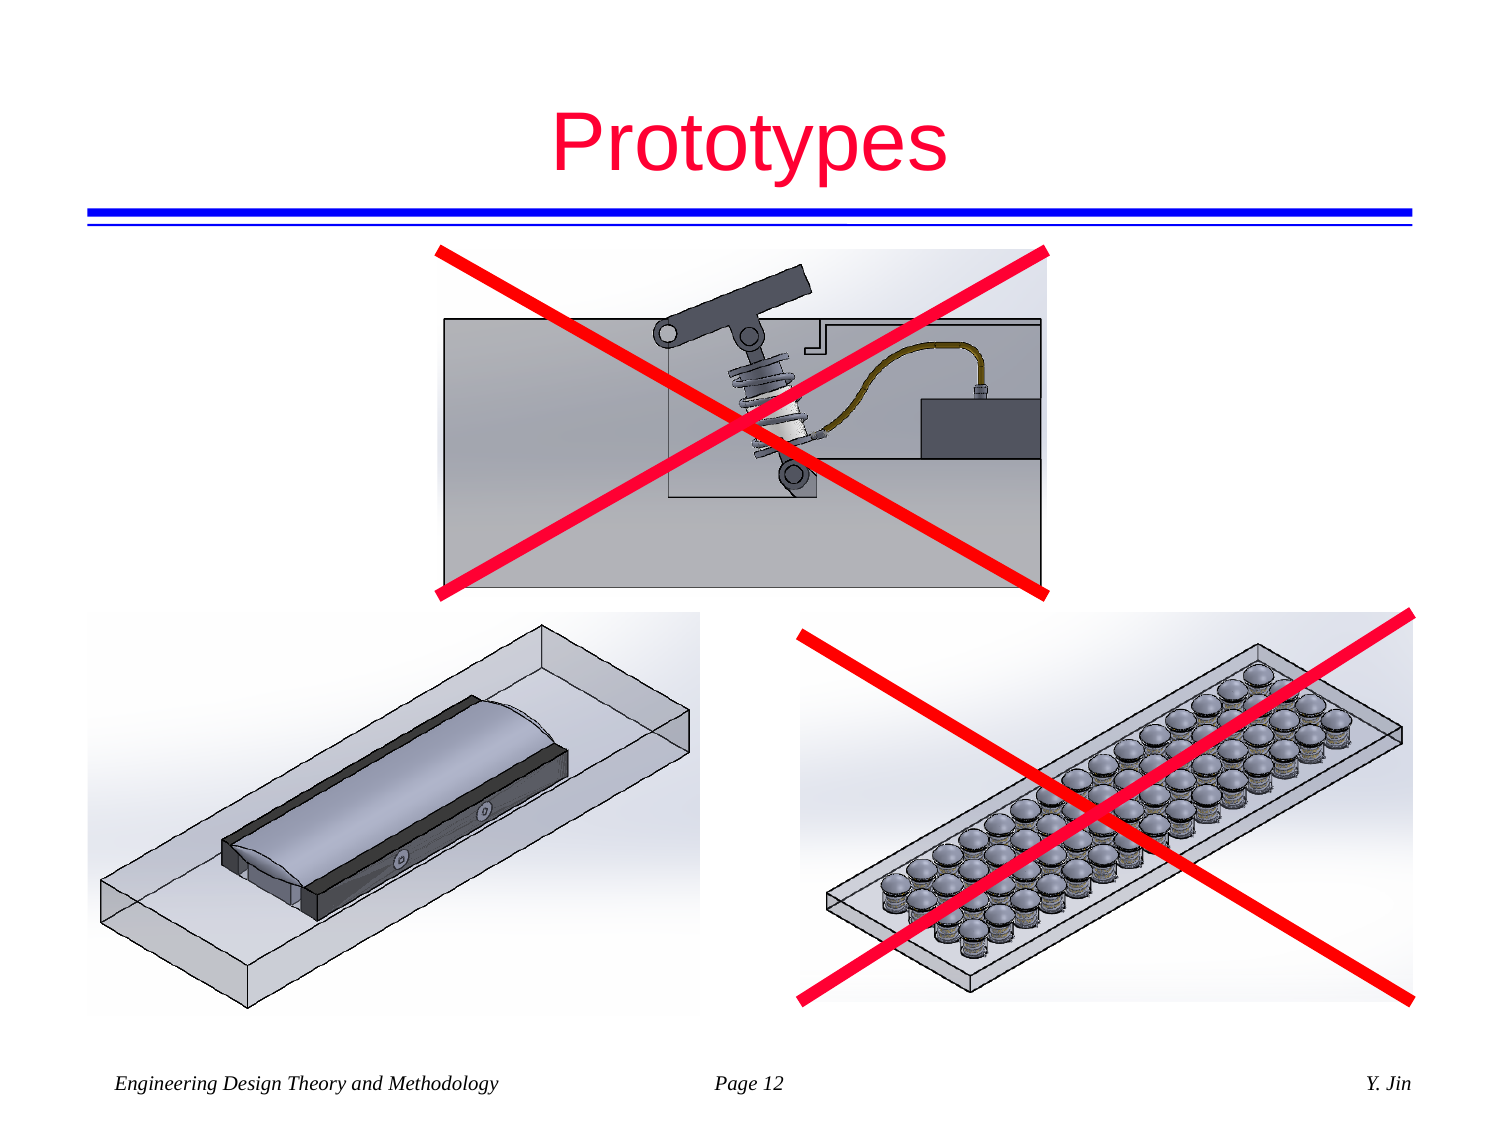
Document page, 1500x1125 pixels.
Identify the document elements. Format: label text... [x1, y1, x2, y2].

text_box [437, 249, 1048, 597]
title Prototypes [87, 62, 1413, 213]
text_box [798, 612, 1413, 1003]
picture [87, 612, 701, 1017]
